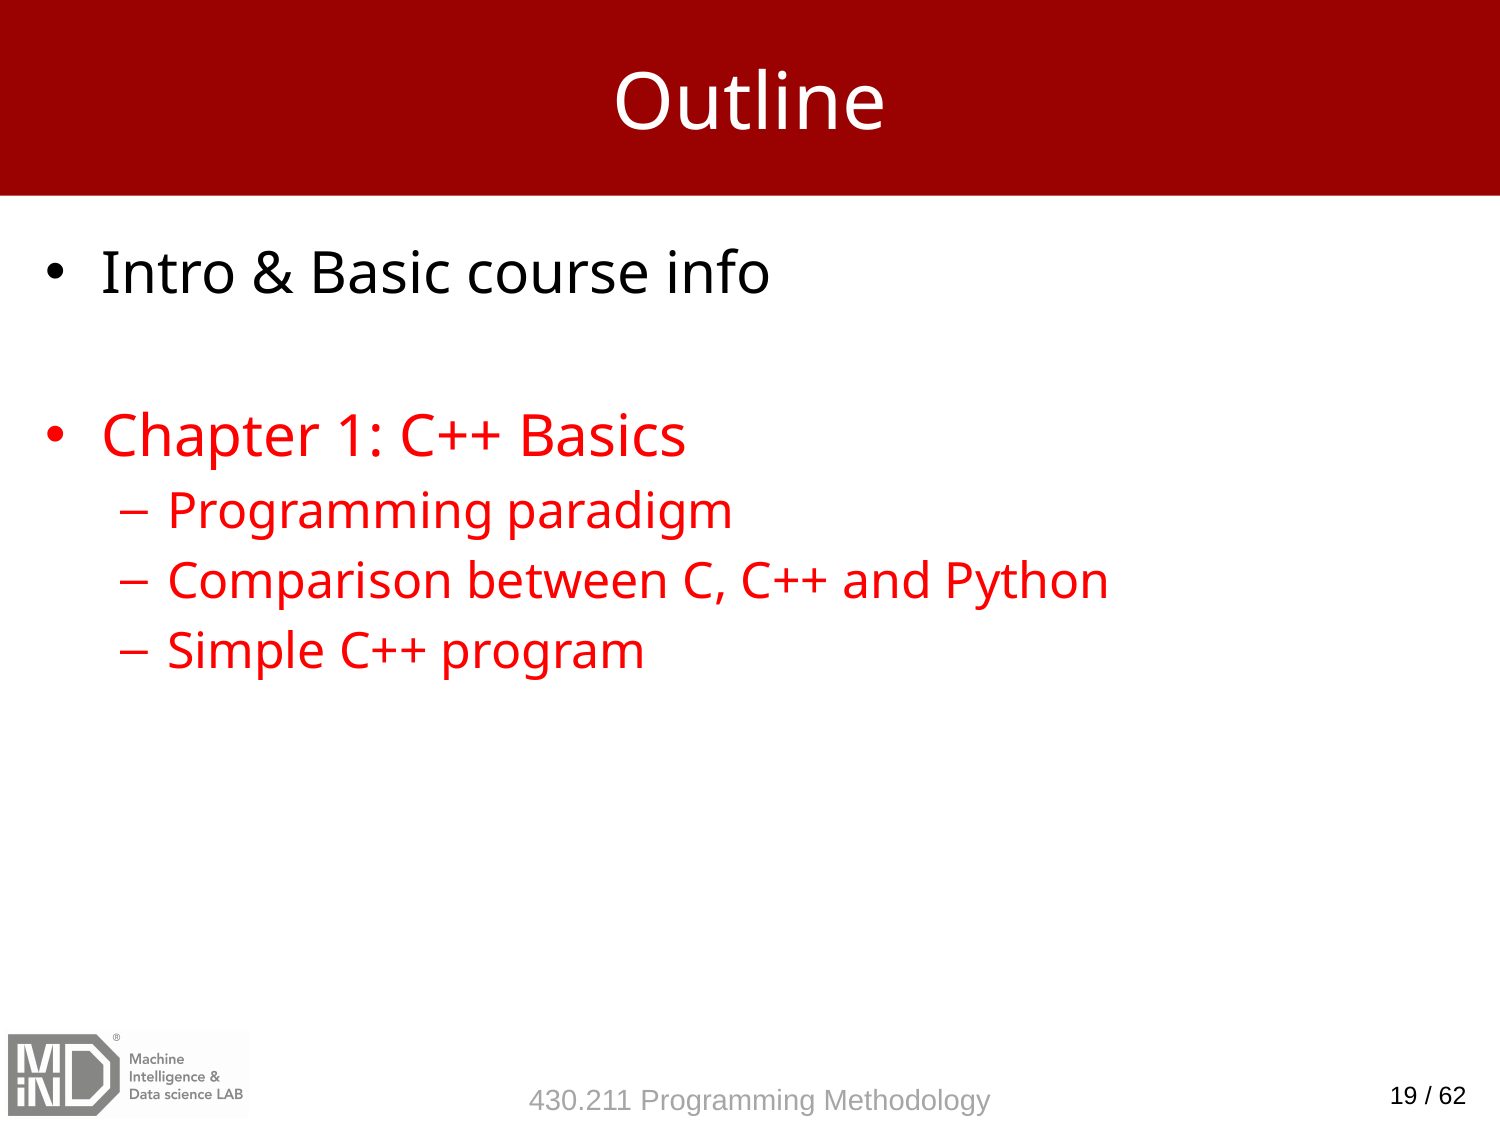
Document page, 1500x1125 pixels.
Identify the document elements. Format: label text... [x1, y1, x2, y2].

list Intro & Basic course info Chapter 1: C++ Basics Programming paradigm Comparison between C, C++ and Python Simple C++ program [30, 227, 1459, 1005]
picture [5, 1029, 249, 1119]
title Outline [0, 0, 1500, 196]
slide_number 19 / 62 [1144, 1064, 1482, 1125]
